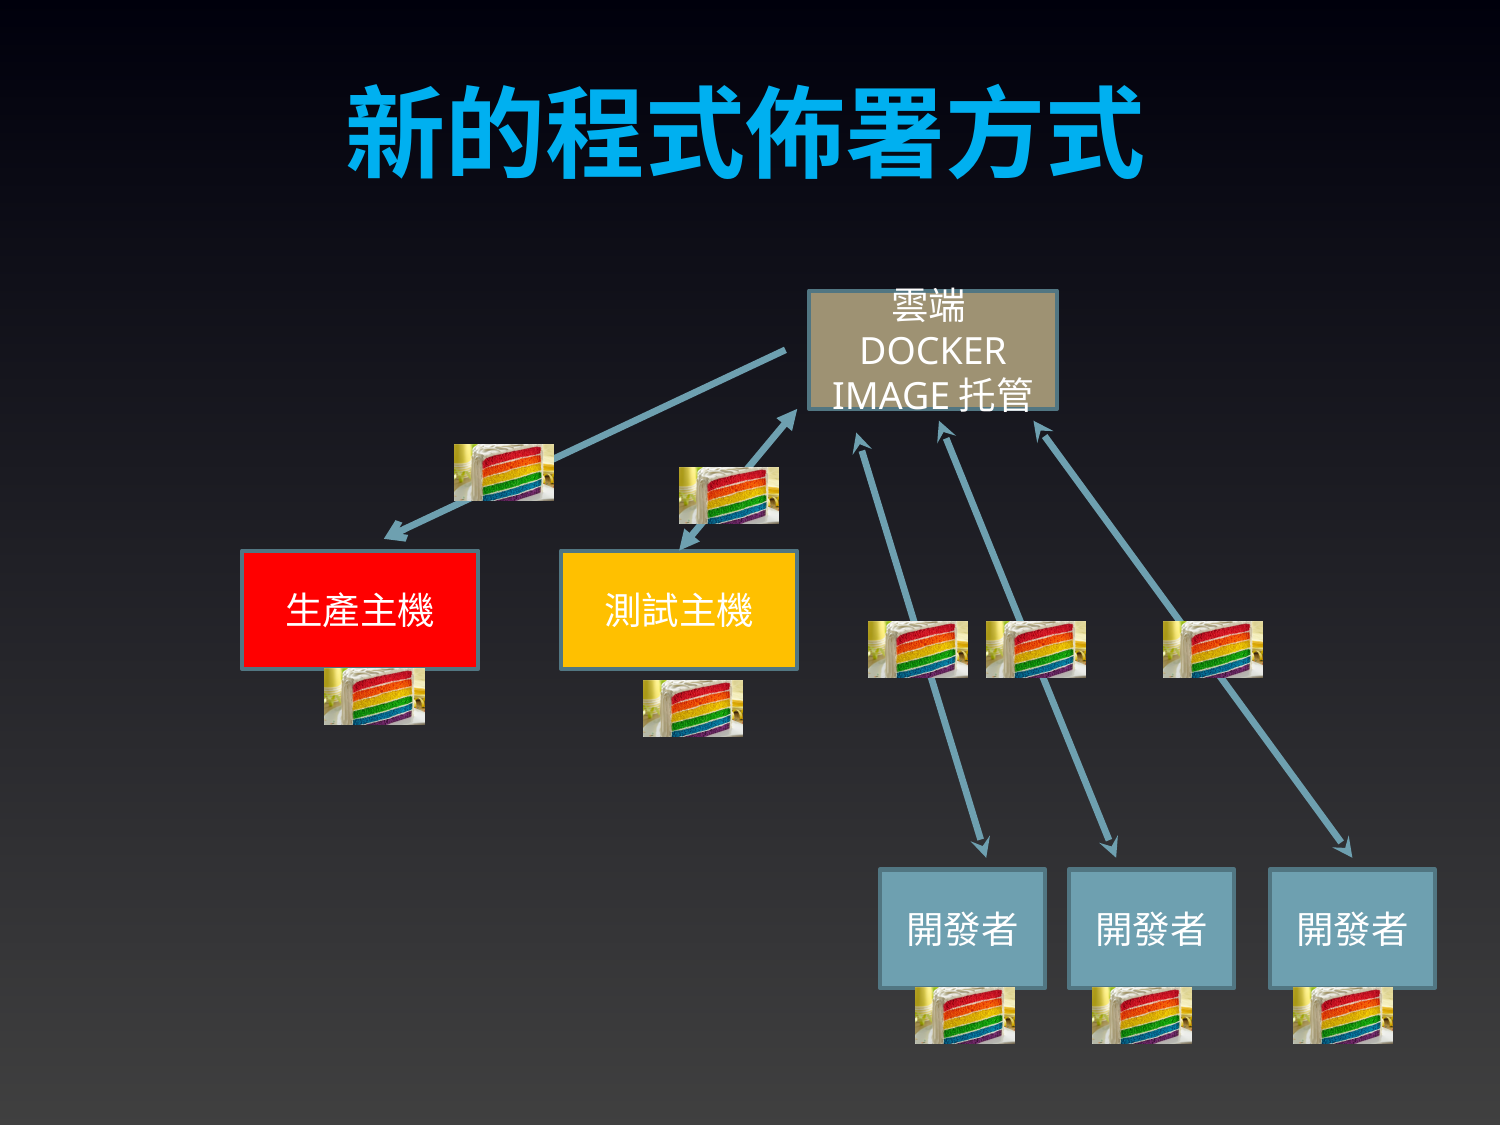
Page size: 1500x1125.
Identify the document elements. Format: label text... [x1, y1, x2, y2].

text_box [1117, 420, 1353, 859]
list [1292, 987, 1393, 1044]
picture [454, 444, 555, 501]
picture [324, 668, 425, 725]
text_box 生產主機 [240, 549, 480, 671]
text_box 開發者 [878, 876, 1047, 990]
picture [914, 987, 1015, 1044]
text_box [855, 432, 987, 859]
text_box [938, 420, 1117, 859]
picture [1092, 987, 1193, 1044]
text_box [383, 349, 786, 540]
picture [678, 467, 779, 525]
text_box 雲端DOCKER IMAGE托管 [807, 289, 1059, 411]
picture [1163, 621, 1263, 678]
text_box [790, 408, 798, 551]
text_box 測試主機 [559, 557, 799, 671]
picture [643, 680, 744, 737]
picture [985, 621, 1086, 678]
text_box 開發者 [1067, 876, 1236, 990]
picture [867, 621, 968, 678]
title 新的程式佈署方式 [330, 79, 1185, 181]
text_box 開發者 [1268, 867, 1437, 990]
